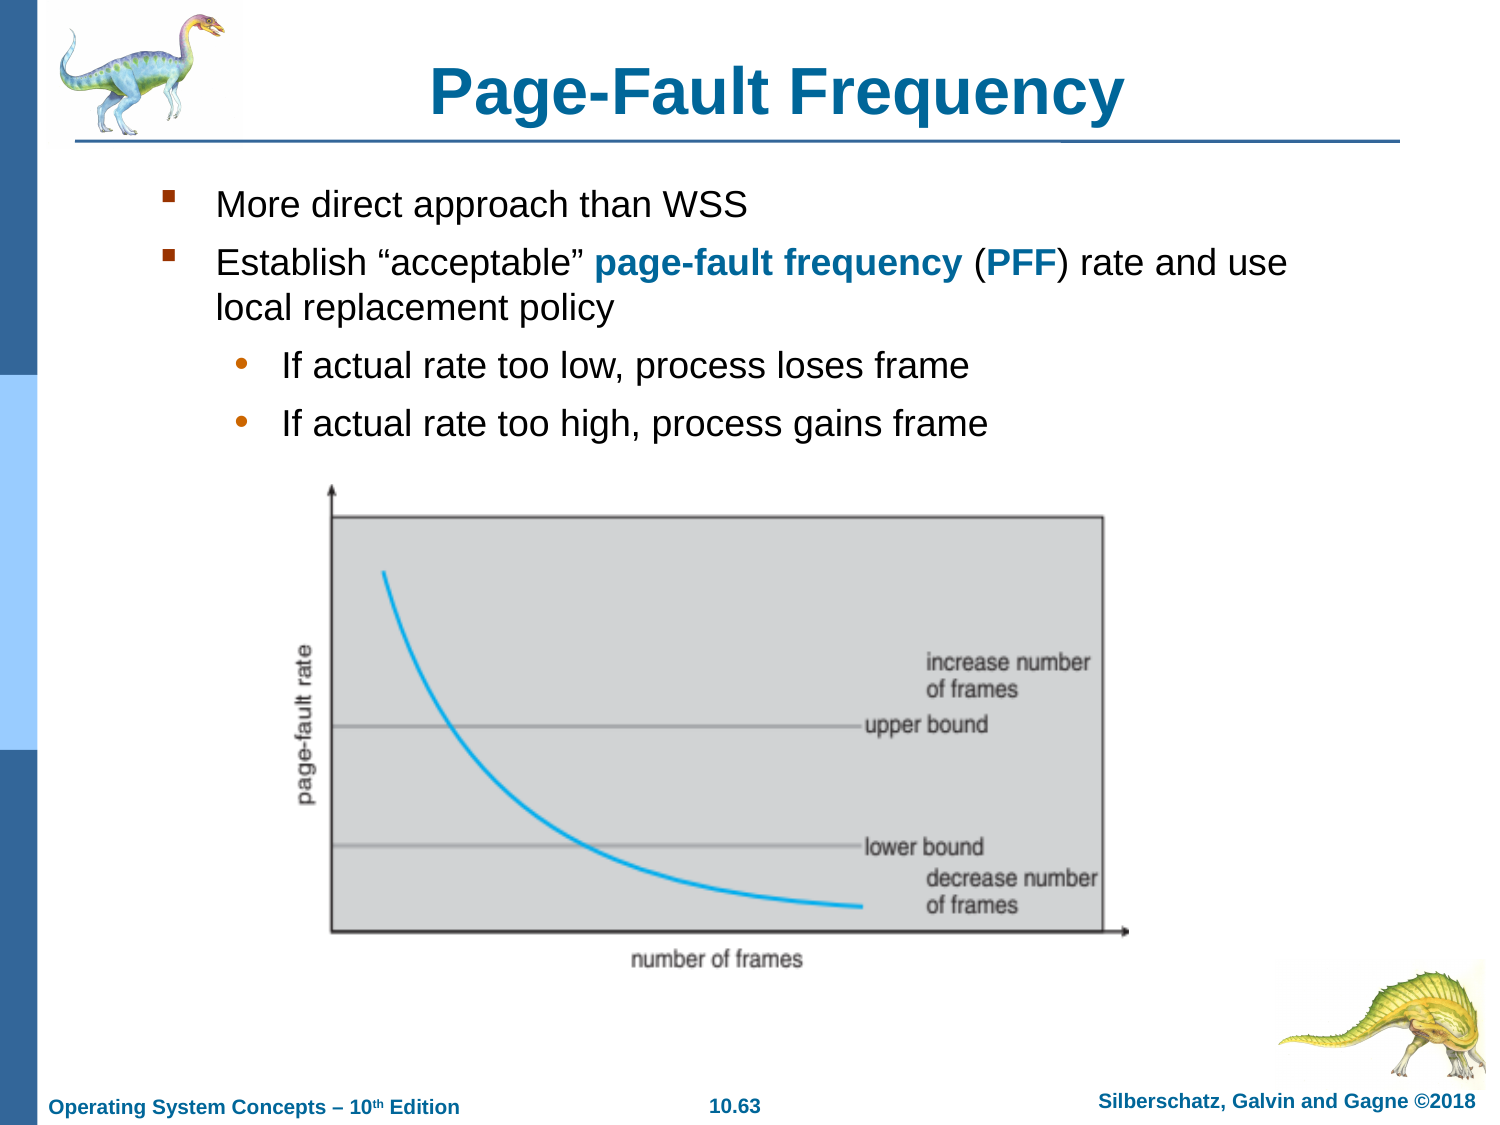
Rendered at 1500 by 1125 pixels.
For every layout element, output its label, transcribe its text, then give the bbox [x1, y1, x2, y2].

picture [1275, 959, 1486, 1090]
list More direct approach than WSS Establish “acceptable” page-fault frequency (PFF) rate and use local replacement policy If actual rate too low, process loses frame If actual rate too high, process gains frame [144, 172, 1386, 446]
title Page-Fault Frequency [130, 40, 1425, 136]
picture [46, 0, 243, 149]
picture [291, 484, 1130, 970]
